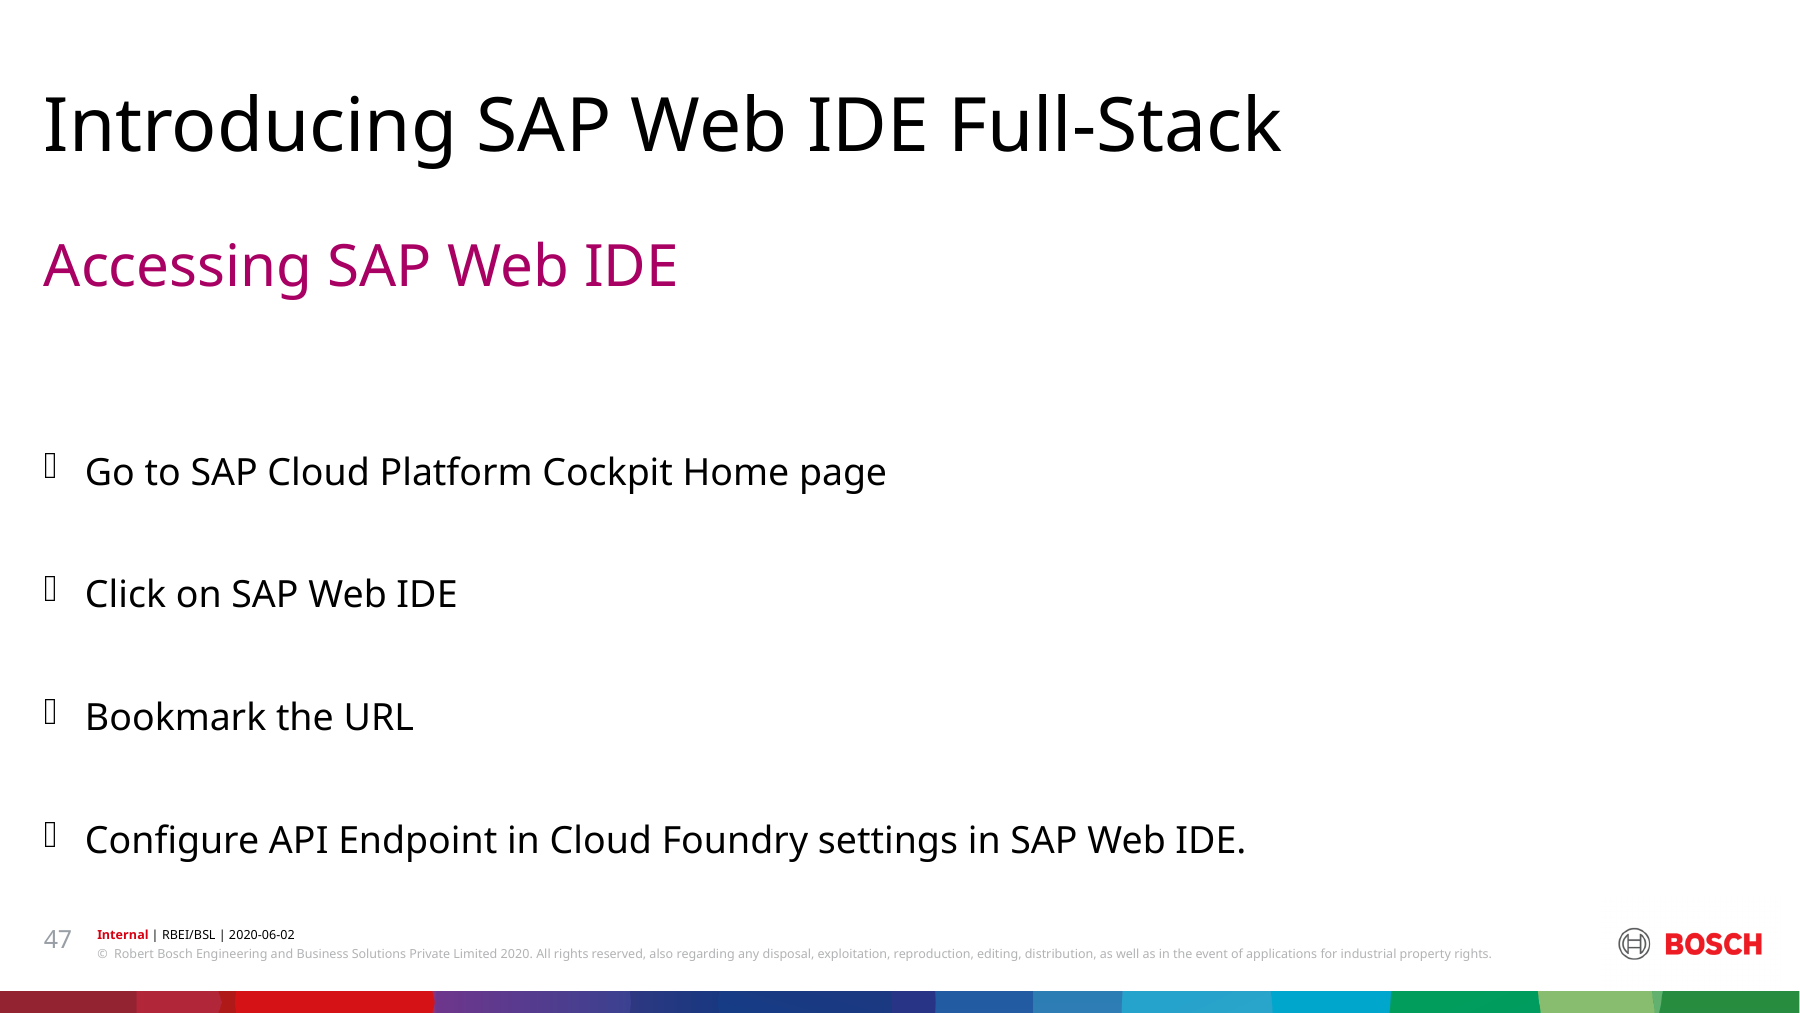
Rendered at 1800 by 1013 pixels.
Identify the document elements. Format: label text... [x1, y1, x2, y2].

picture [0, 905, 1272, 1013]
slide_number 47 [43, 923, 92, 991]
picture [1390, 896, 1800, 1013]
text_box Introducing SAP Web IDE Full-Stack [43, 82, 1759, 174]
list Go to SAP Cloud Platform Cockpit Home page Click on SAP Web IDE Bookmark the URL Configure API Endpoint in Cloud Foundry settings in SAP Web IDE. [43, 363, 1320, 878]
title Accessing SAP Web IDE [43, 236, 1759, 301]
